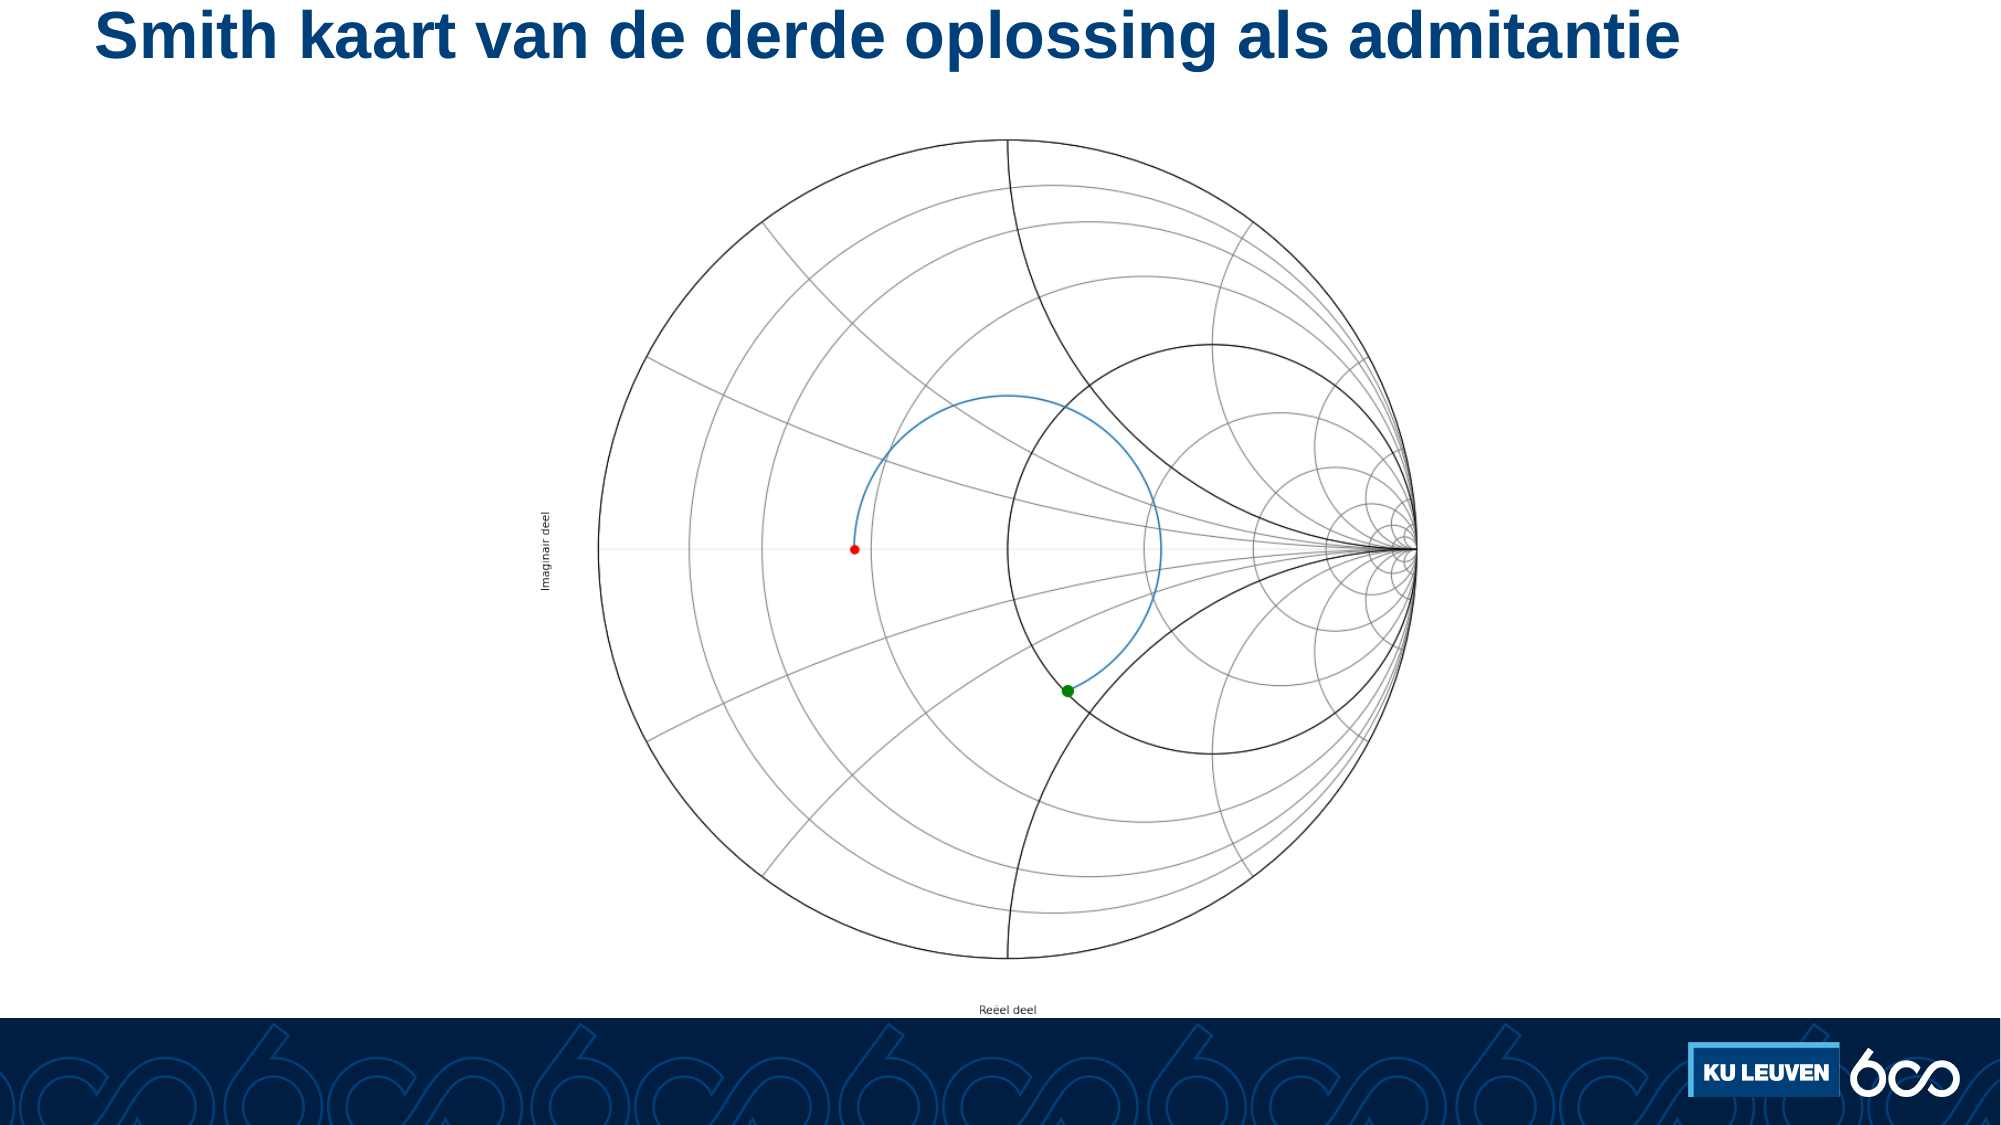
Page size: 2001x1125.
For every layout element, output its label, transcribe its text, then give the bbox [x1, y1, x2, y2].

picture [0, 92, 2001, 1125]
title Smith kaart van de derde oplossing als admitantie [94, 0, 1906, 108]
